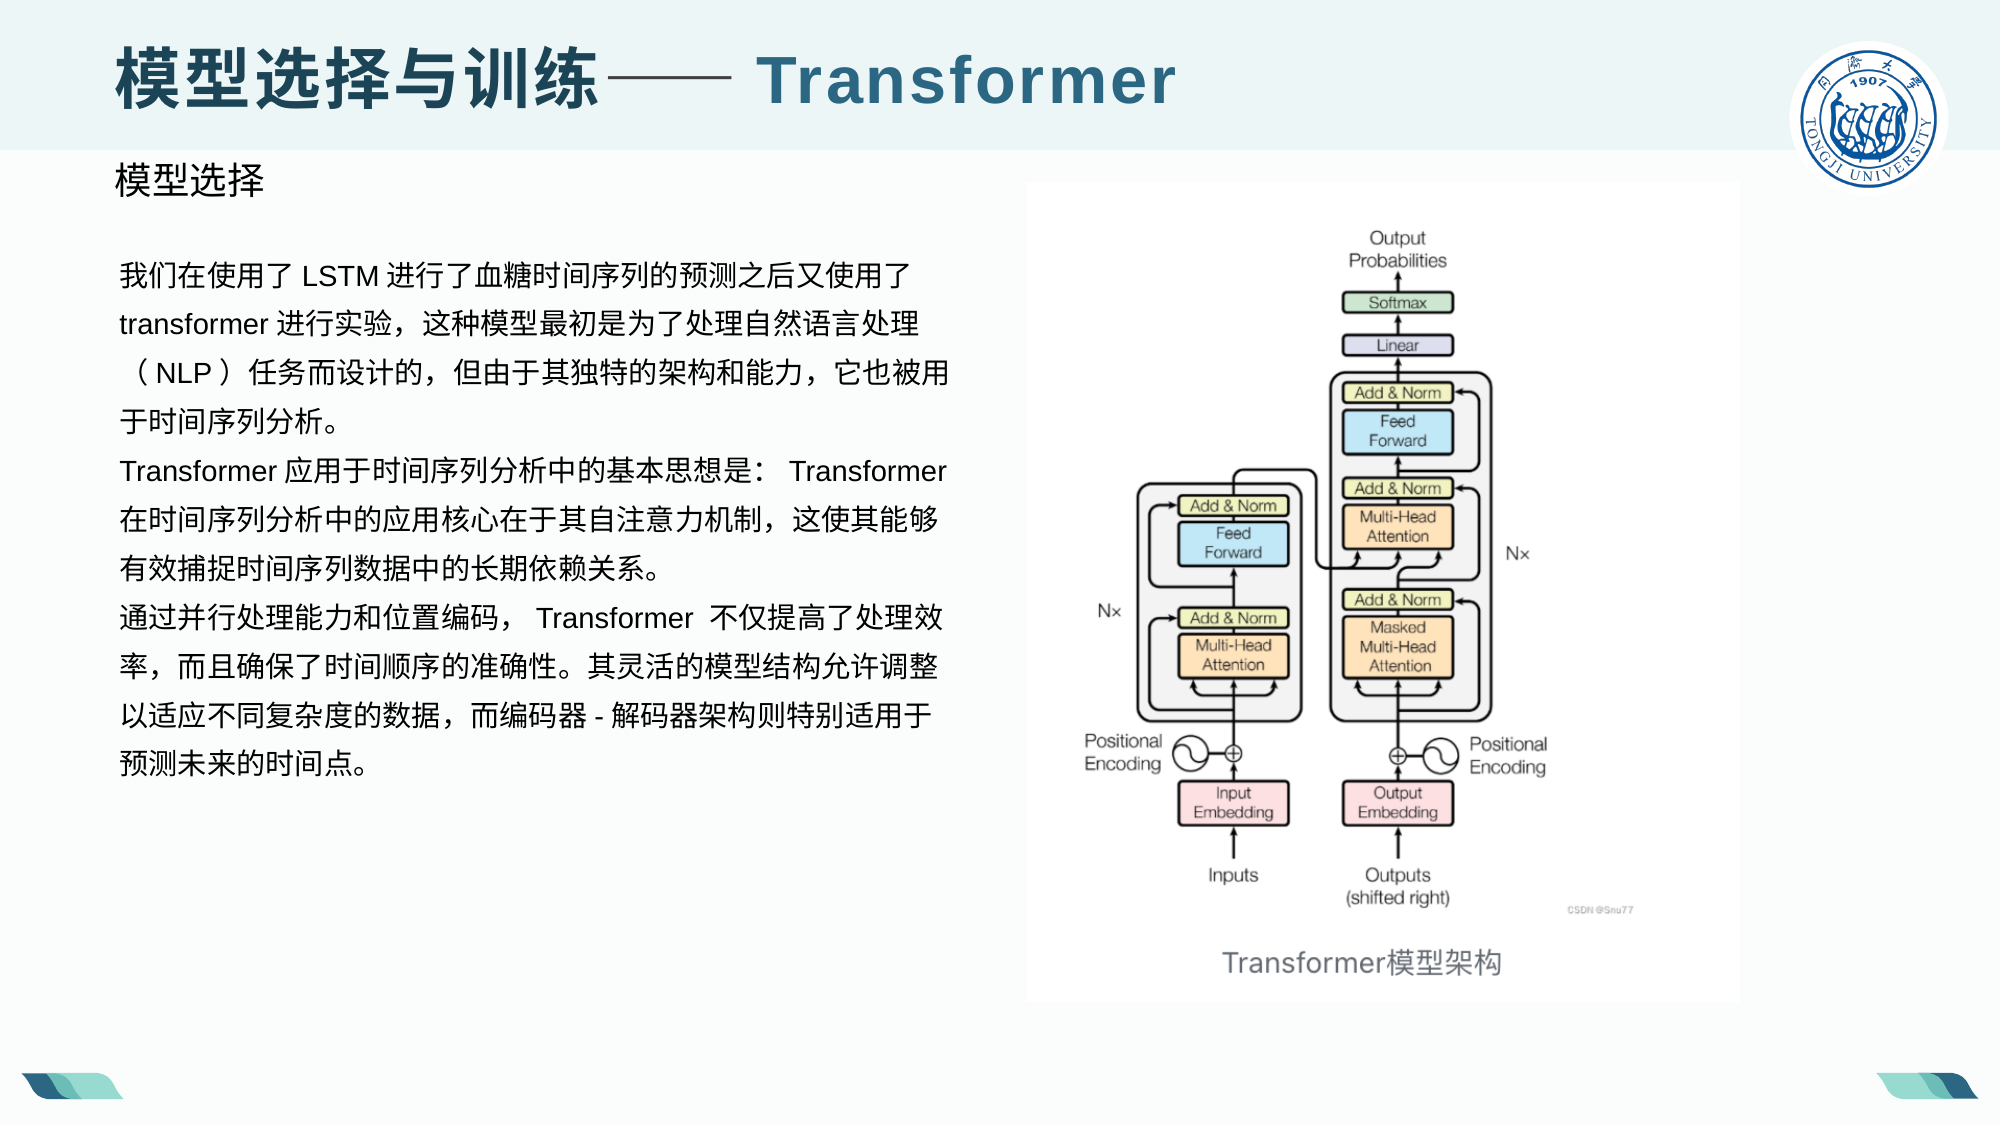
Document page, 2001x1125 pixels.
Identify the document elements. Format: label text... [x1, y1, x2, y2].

text_box 我们在使用了LSTM进行了血糖时间序列的预测之后又使用了transformer进行实验，这种模型最初是为了处理自然语言处理（NLP）任务而设计的，但由于其独特的架构和能力，它也被用于时间序列分析。 Transformer应用于时间序列分析中的基本思想是：Transformer 在时间序列分析中的应用核心在于其自注意力机制，这使其能够有效捕捉时间序列数据中的长期依赖关系。 通过并行处理能力和位置编码，Transformer 不仅提高了处理效率，而且确保了时间顺序的准确性。其灵活的模型结构允许调整以适应不同复杂度的数据，而编码器-解码器架构则特别适用于预测未来的时间点。 [104, 235, 977, 789]
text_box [21, 1072, 1979, 1100]
picture [1026, 182, 1740, 1002]
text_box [1789, 31, 1949, 207]
text_box 模型选择与训练——Transformer [99, 25, 1901, 125]
text_box 模型选择 [99, 149, 834, 210]
text_box [0, 0, 2000, 151]
